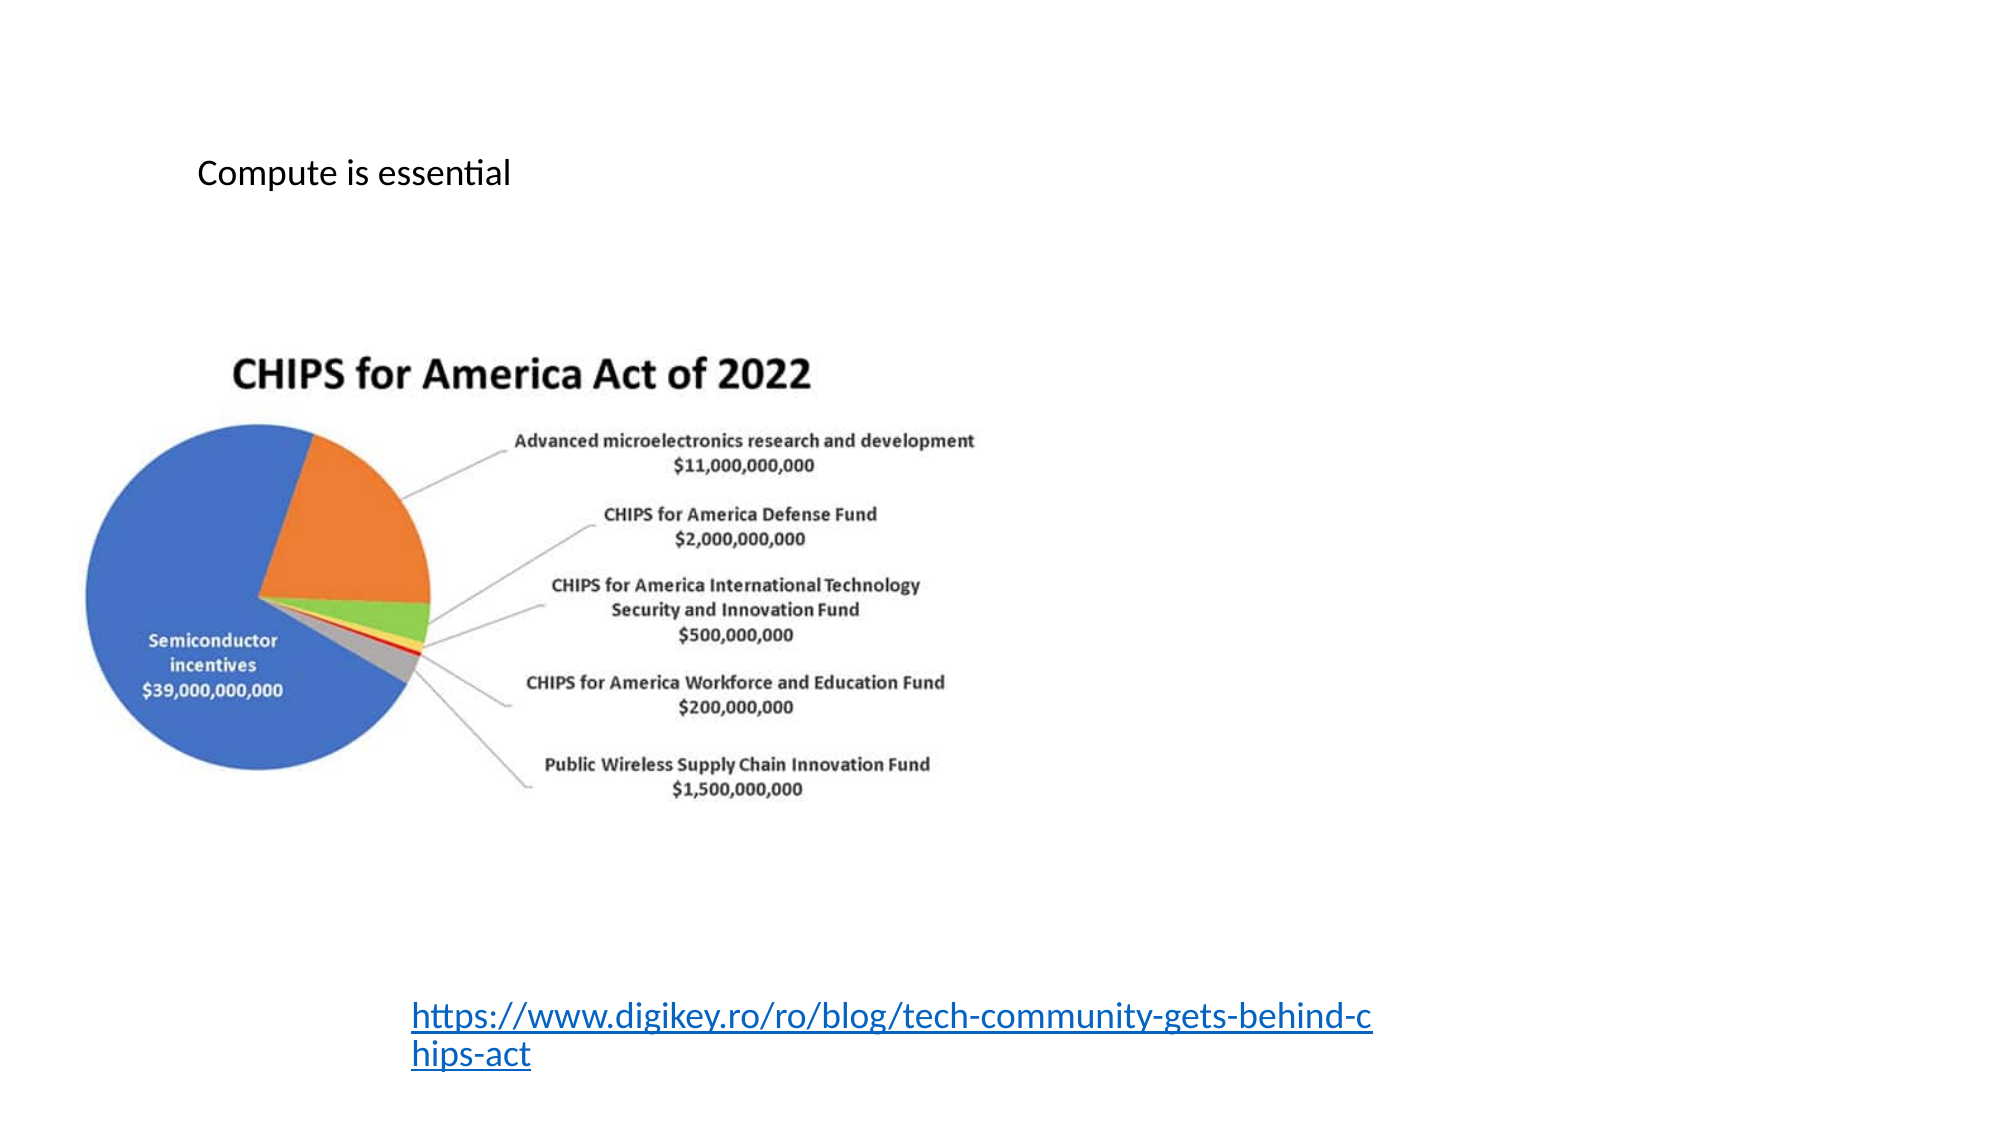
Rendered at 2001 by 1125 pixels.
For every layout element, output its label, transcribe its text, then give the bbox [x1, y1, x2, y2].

picture [59, 347, 1007, 814]
text_box https://www.digikey.ro/ro/blog/tech-community-gets-behind-chips-act [396, 983, 1397, 1089]
text_box Compute is essential [183, 141, 527, 201]
